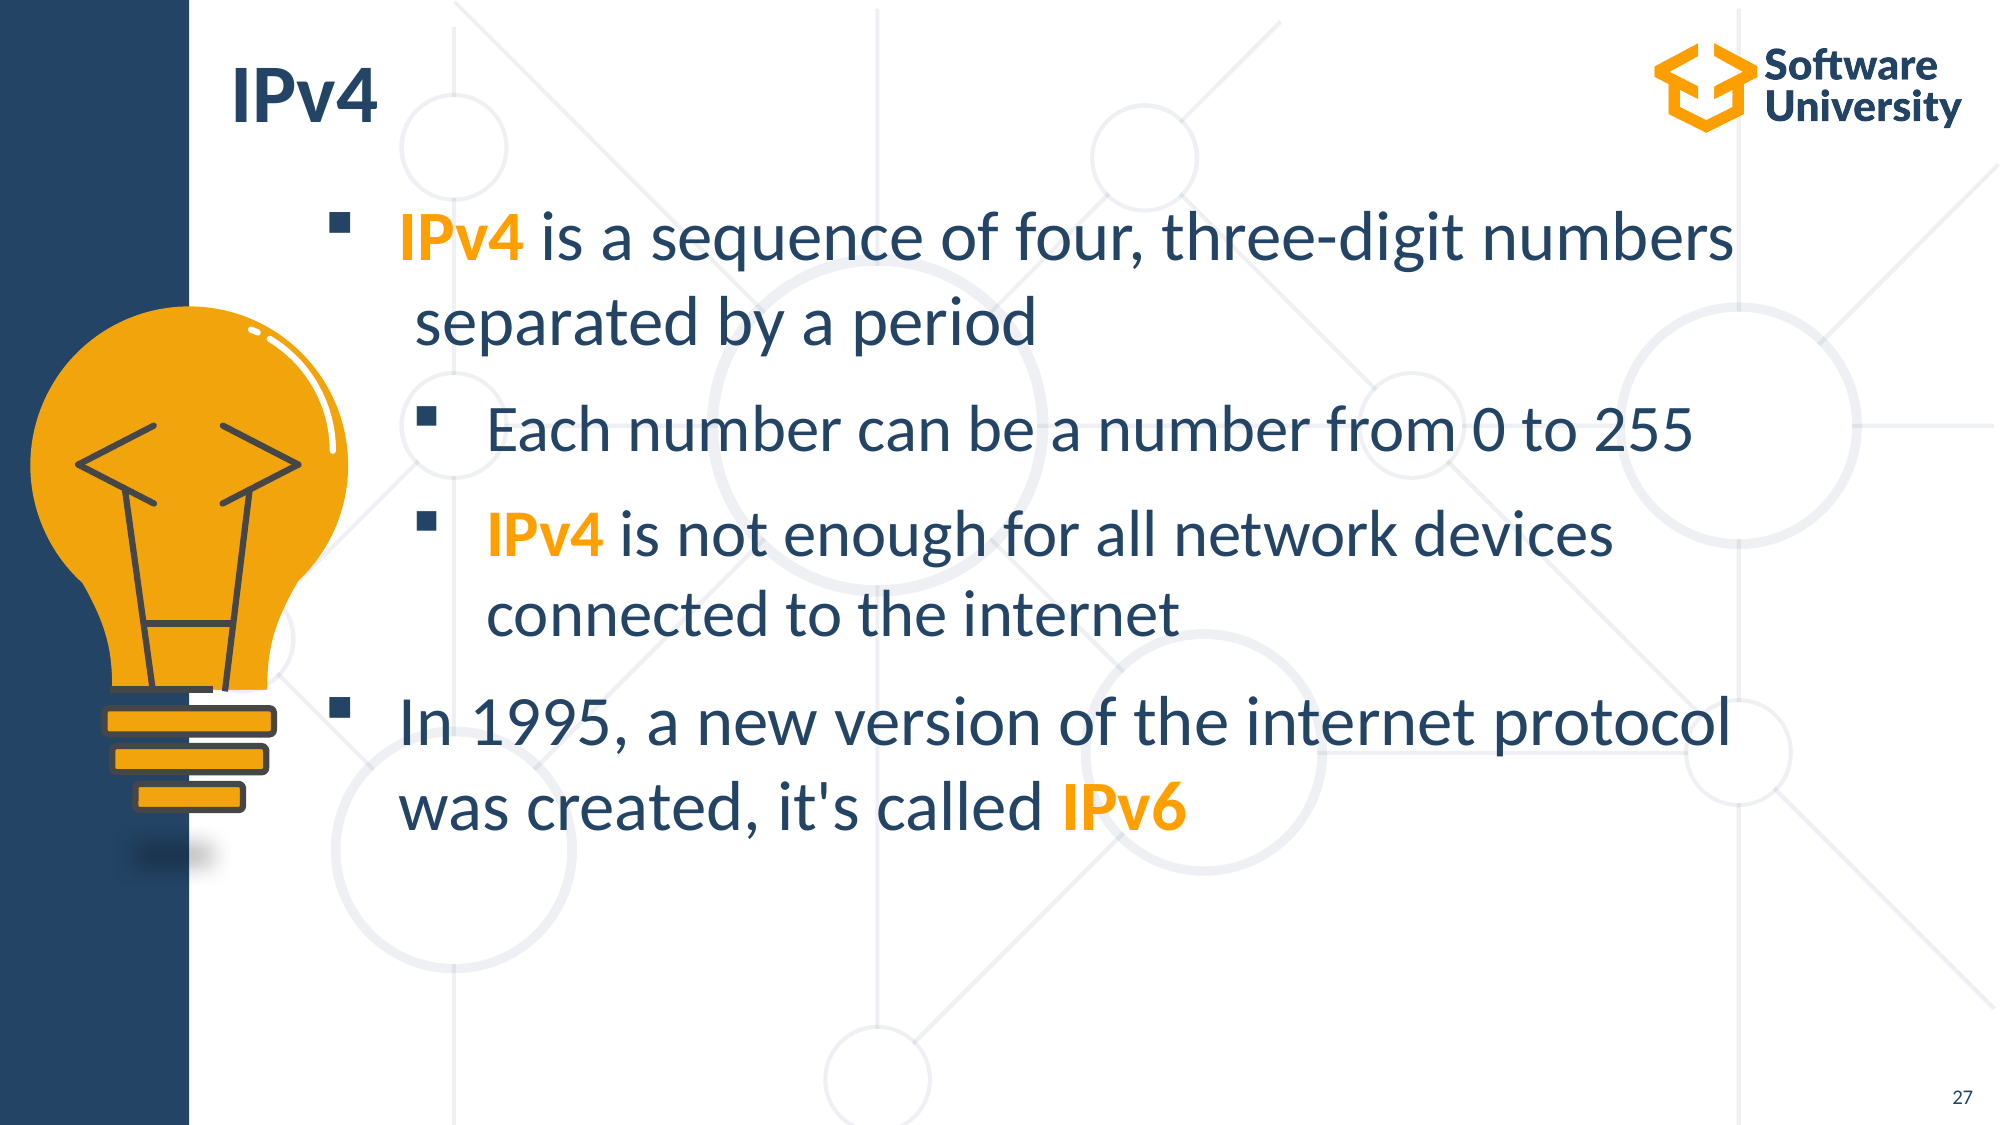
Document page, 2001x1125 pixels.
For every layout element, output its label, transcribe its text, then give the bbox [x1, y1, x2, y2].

slide_number 27 [1927, 1067, 1989, 1117]
list IPv4 is a sequence of four, three-digit numbers separated by a period Each number can be a number from 0 to 255 IPv4 is not enough for all network devices connected to the internet In 1995, a new version of the internet protocol was created, it's called IPv6 [306, 183, 1968, 1094]
title IPv4 [212, 16, 1628, 162]
picture [1641, 31, 1973, 145]
